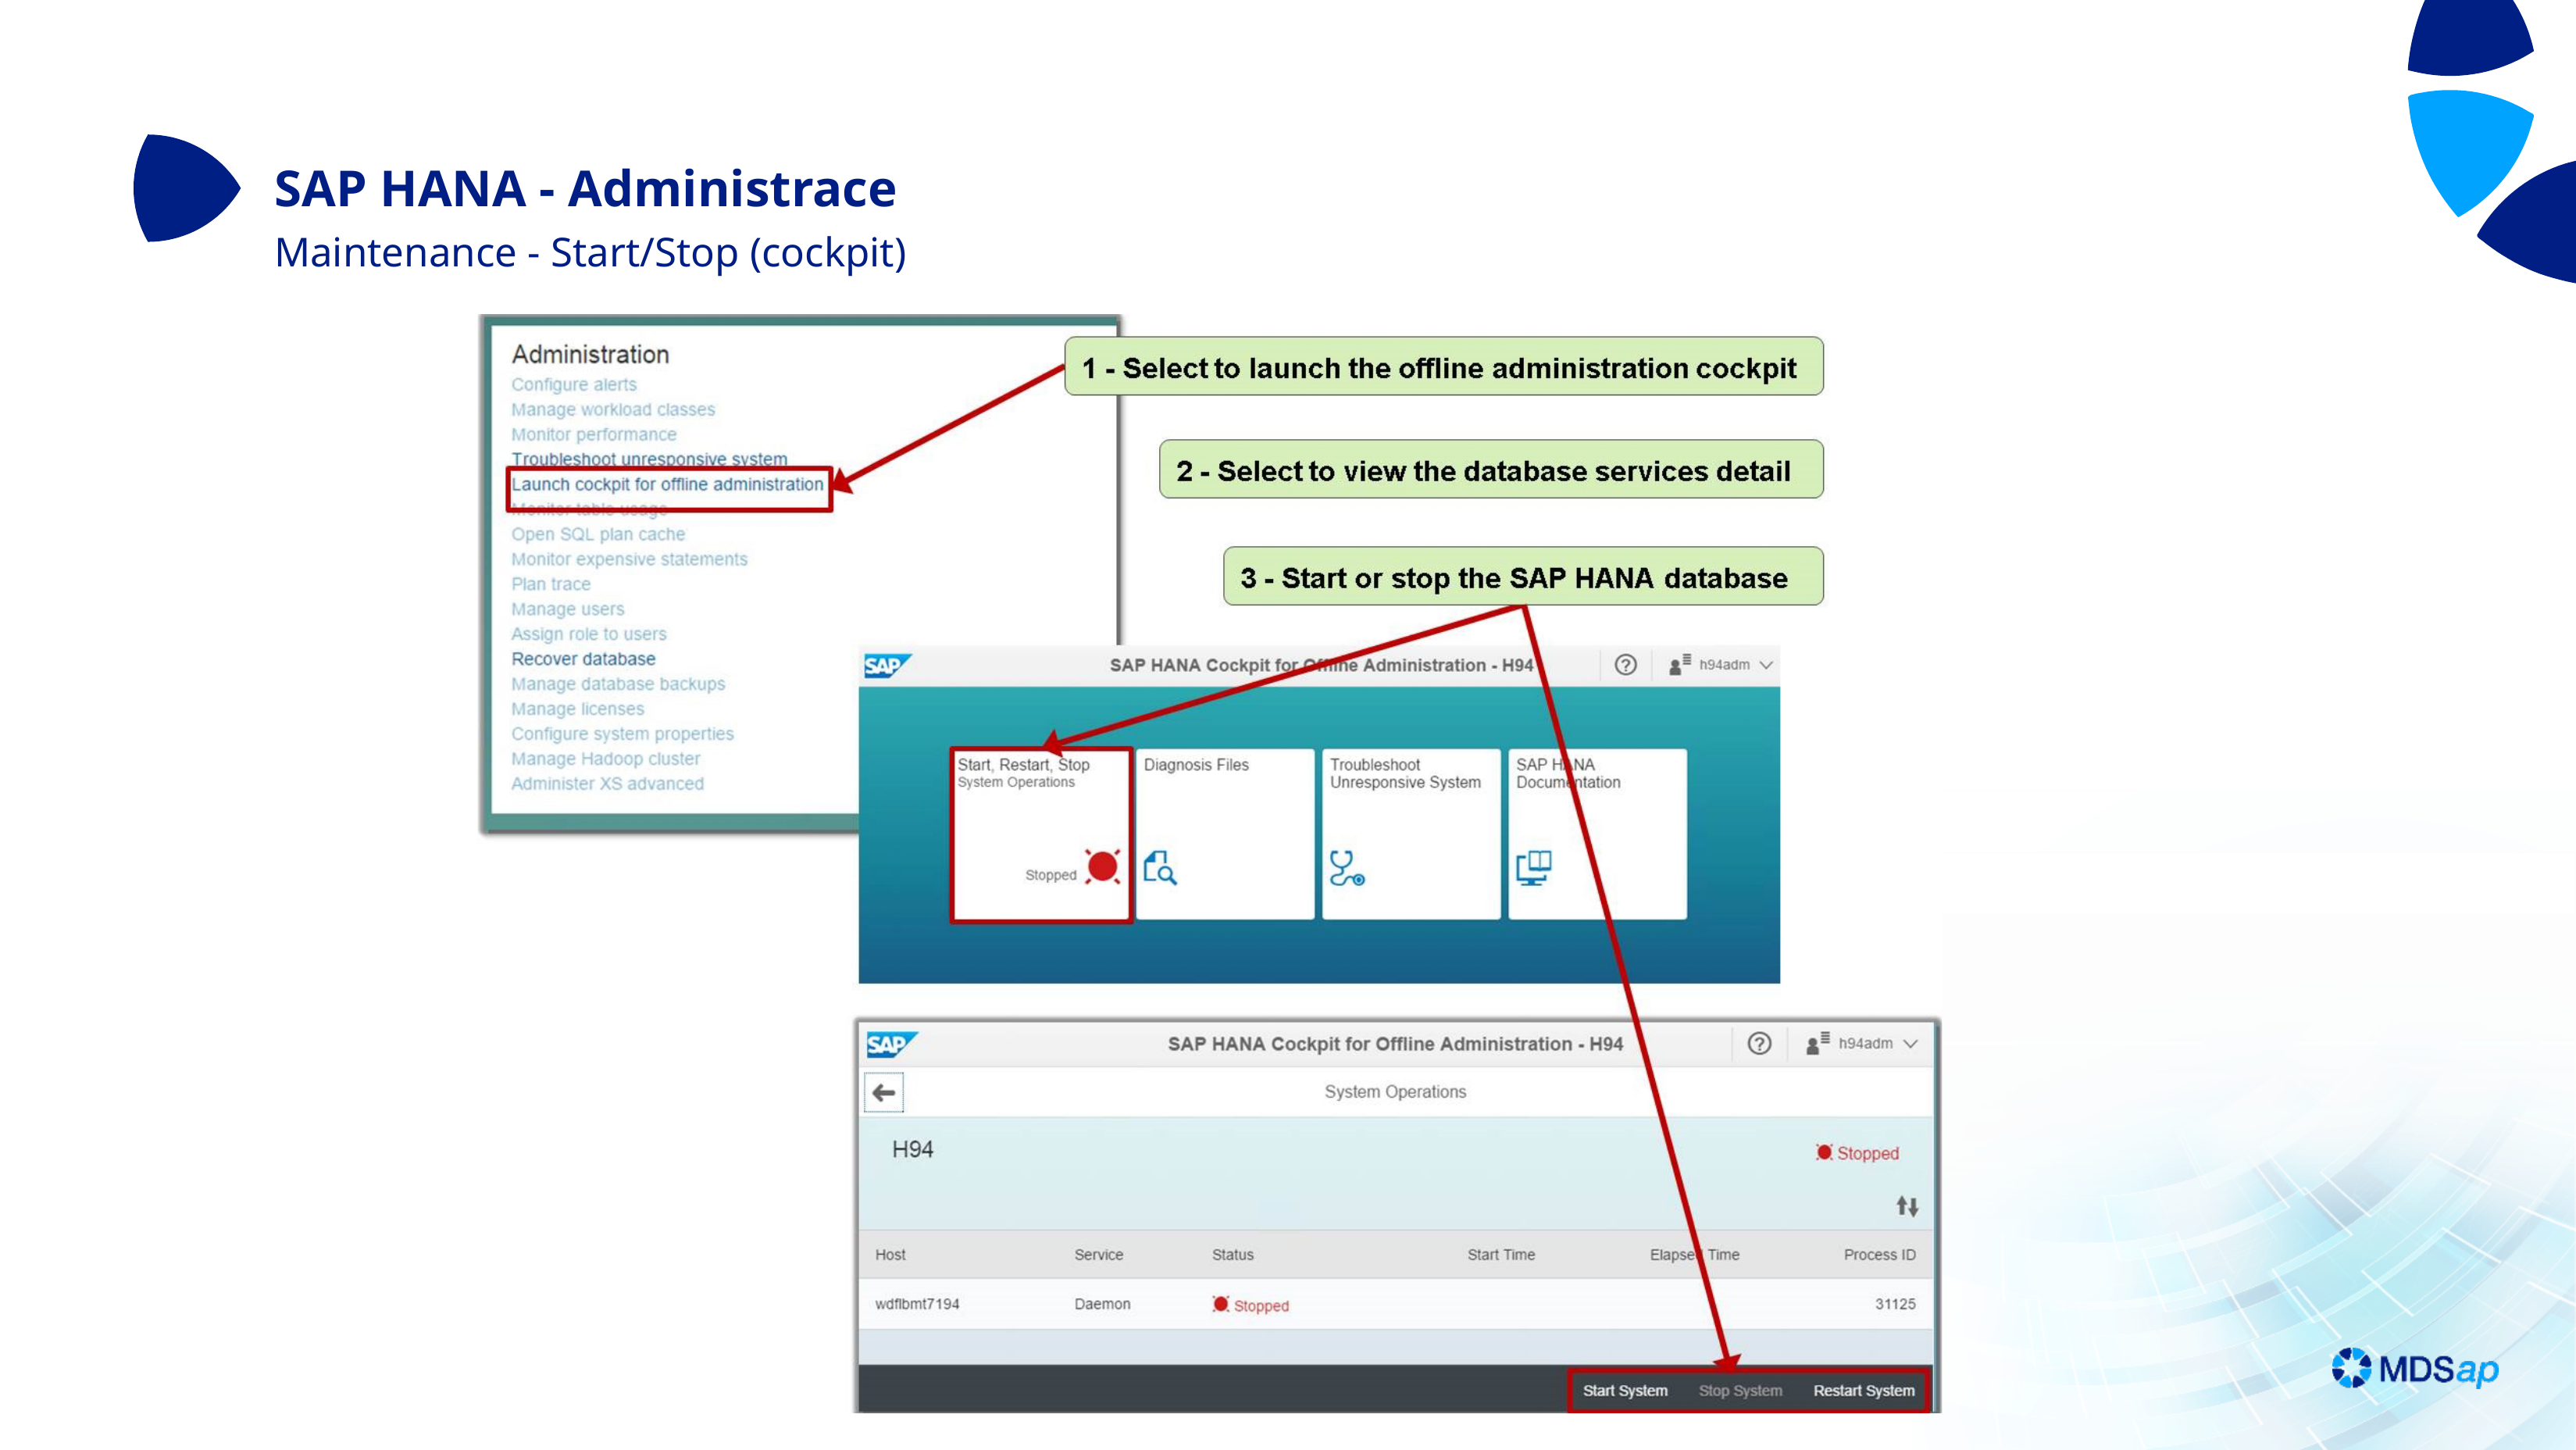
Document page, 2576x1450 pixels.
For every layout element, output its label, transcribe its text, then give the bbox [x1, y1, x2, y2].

list SAP HANA - Administrace [262, 158, 2275, 217]
picture [477, 314, 2576, 1450]
list Maintenance - Start/Stop (cockpit) [262, 227, 2275, 305]
